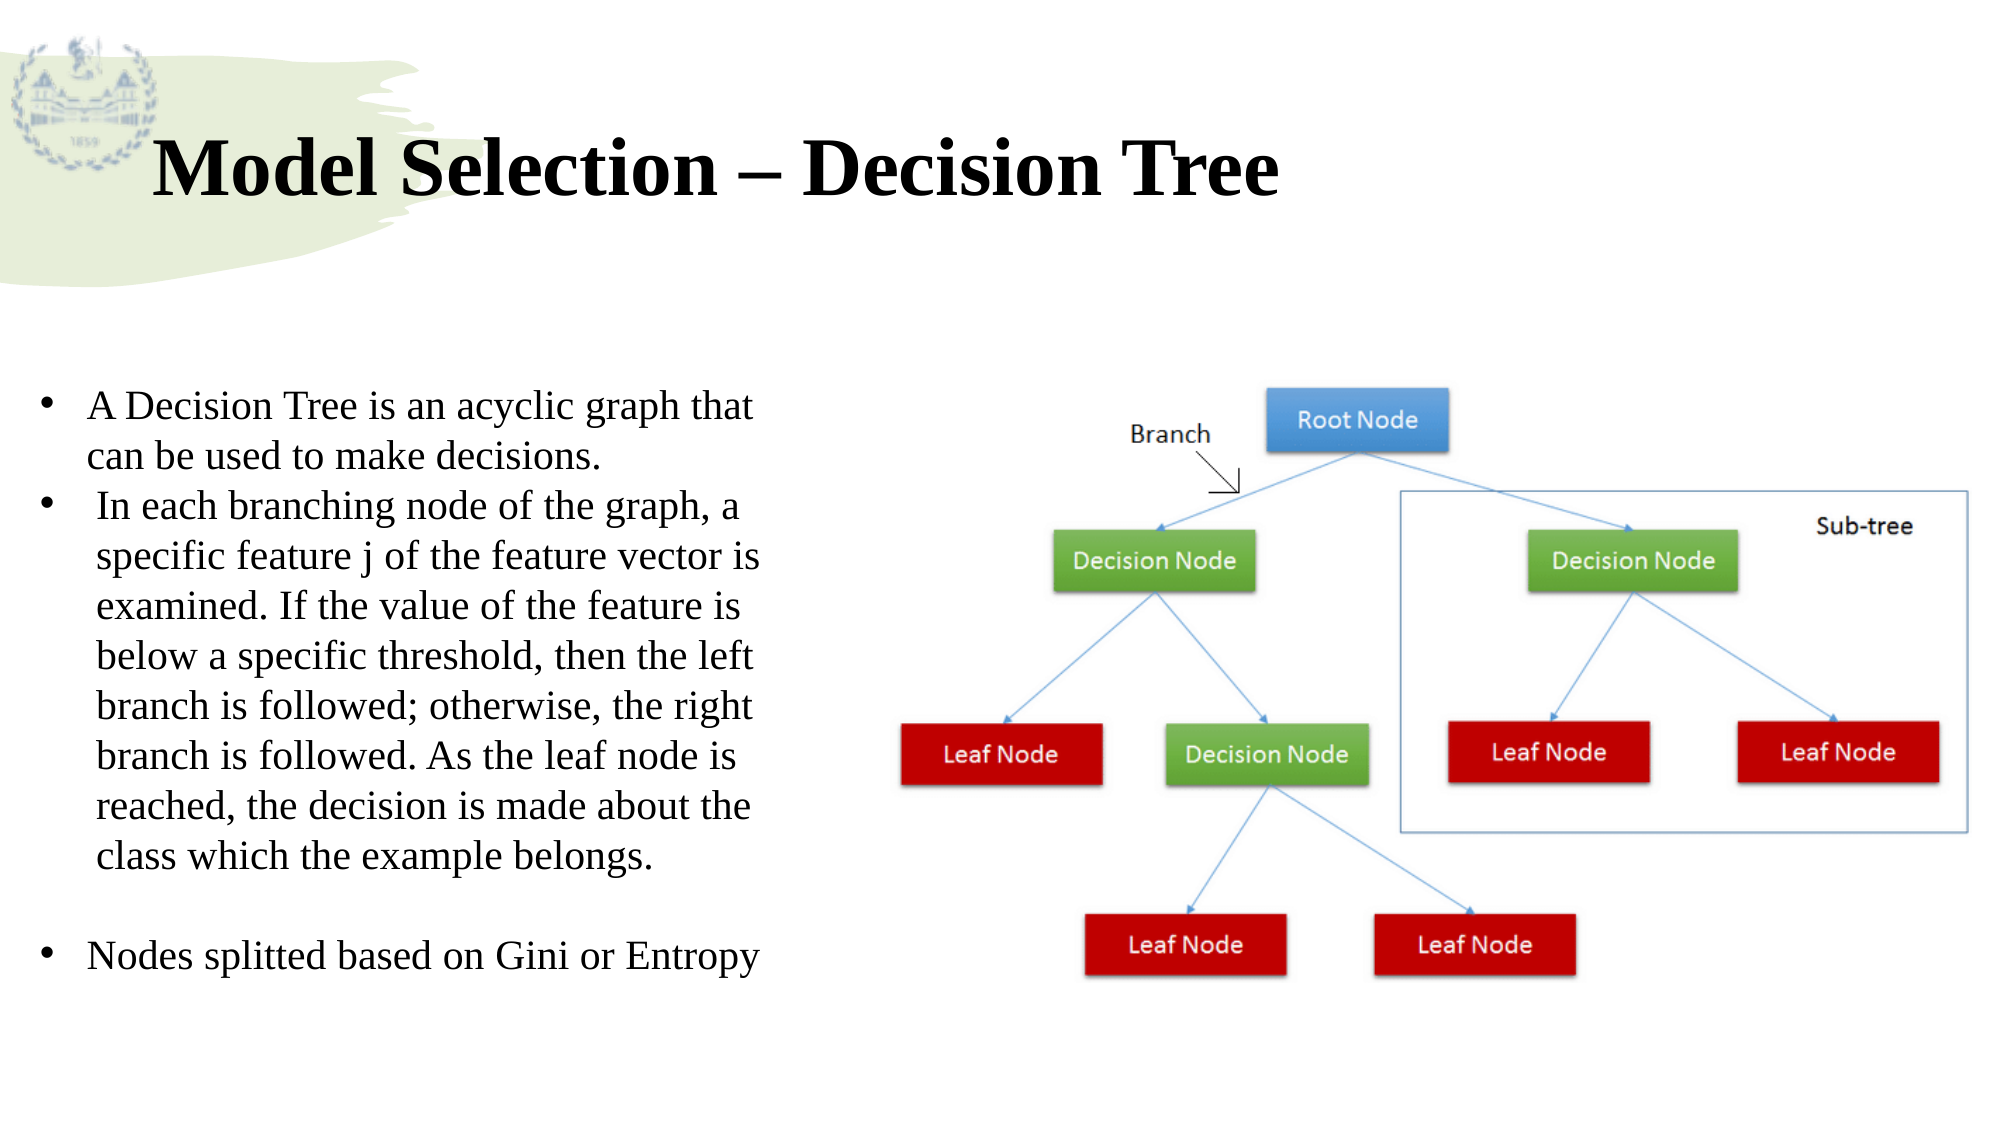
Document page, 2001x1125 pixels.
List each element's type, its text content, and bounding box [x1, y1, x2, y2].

picture [0, 0, 165, 209]
text_box A Decision Tree is an acyclic graph that can be used to make decisions. In each branching node of the graph, a specific feature j of the feature vector is examined. If the value of the feature is below a specific threshold, then the left branch is followed; otherwise, the right branch is followed. As the leaf node is reached, the decision is made about the class which the example belongs. Nodes splitted based on Gini or Entropy [24, 370, 796, 985]
title Model Selection – Decision Tree [137, 59, 1863, 278]
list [878, 370, 2000, 983]
